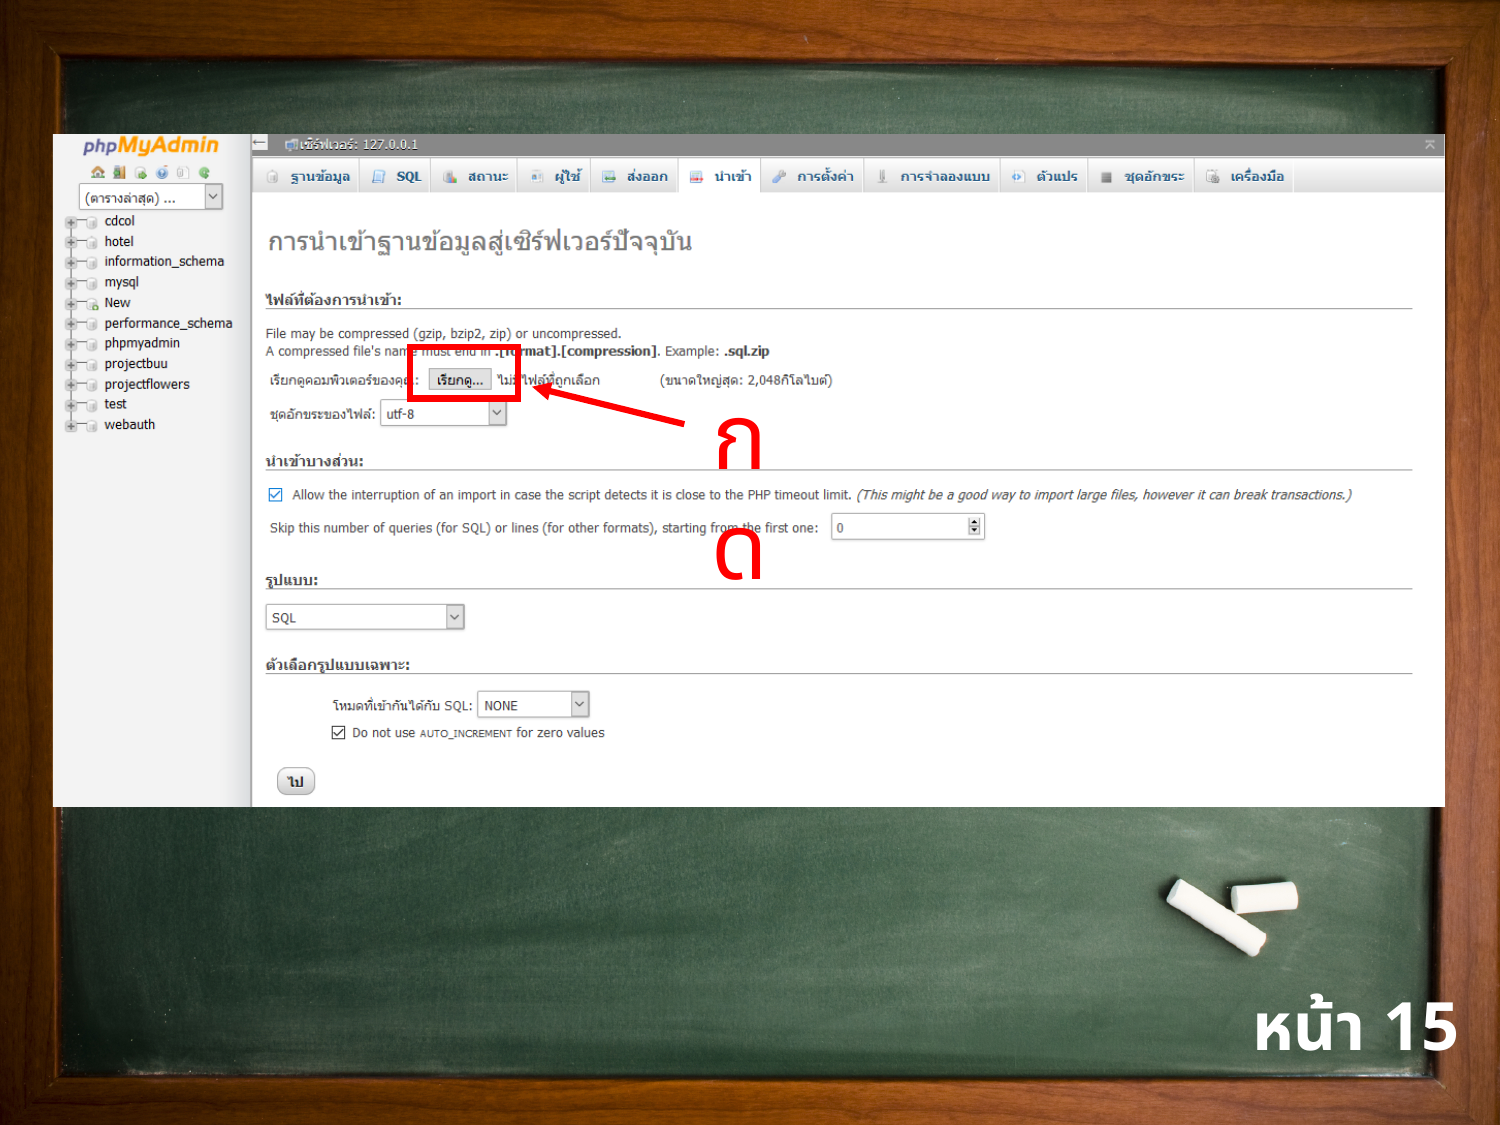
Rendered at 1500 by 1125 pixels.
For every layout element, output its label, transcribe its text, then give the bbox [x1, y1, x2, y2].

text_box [531, 386, 685, 425]
picture [0, 0, 1500, 1125]
text_box หน้า 15 [1237, 976, 1475, 1071]
